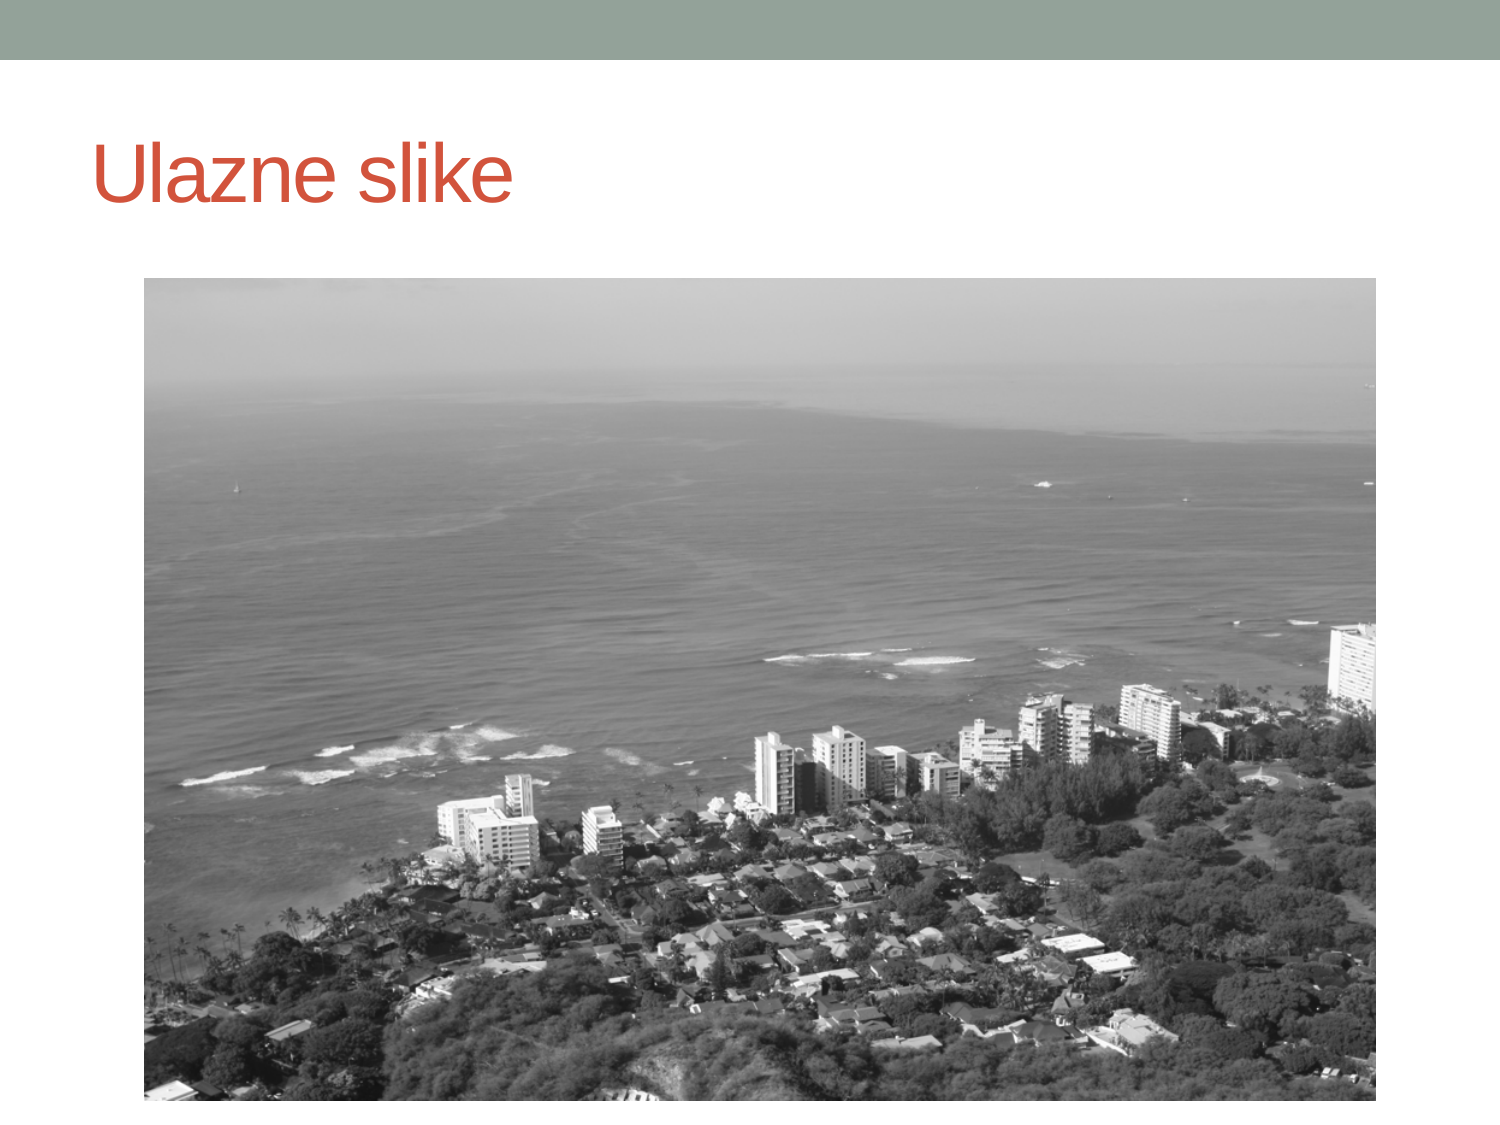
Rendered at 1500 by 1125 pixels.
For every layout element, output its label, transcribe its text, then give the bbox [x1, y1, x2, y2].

picture [144, 278, 1377, 1101]
title Ulazne slike [75, 87, 1425, 250]
